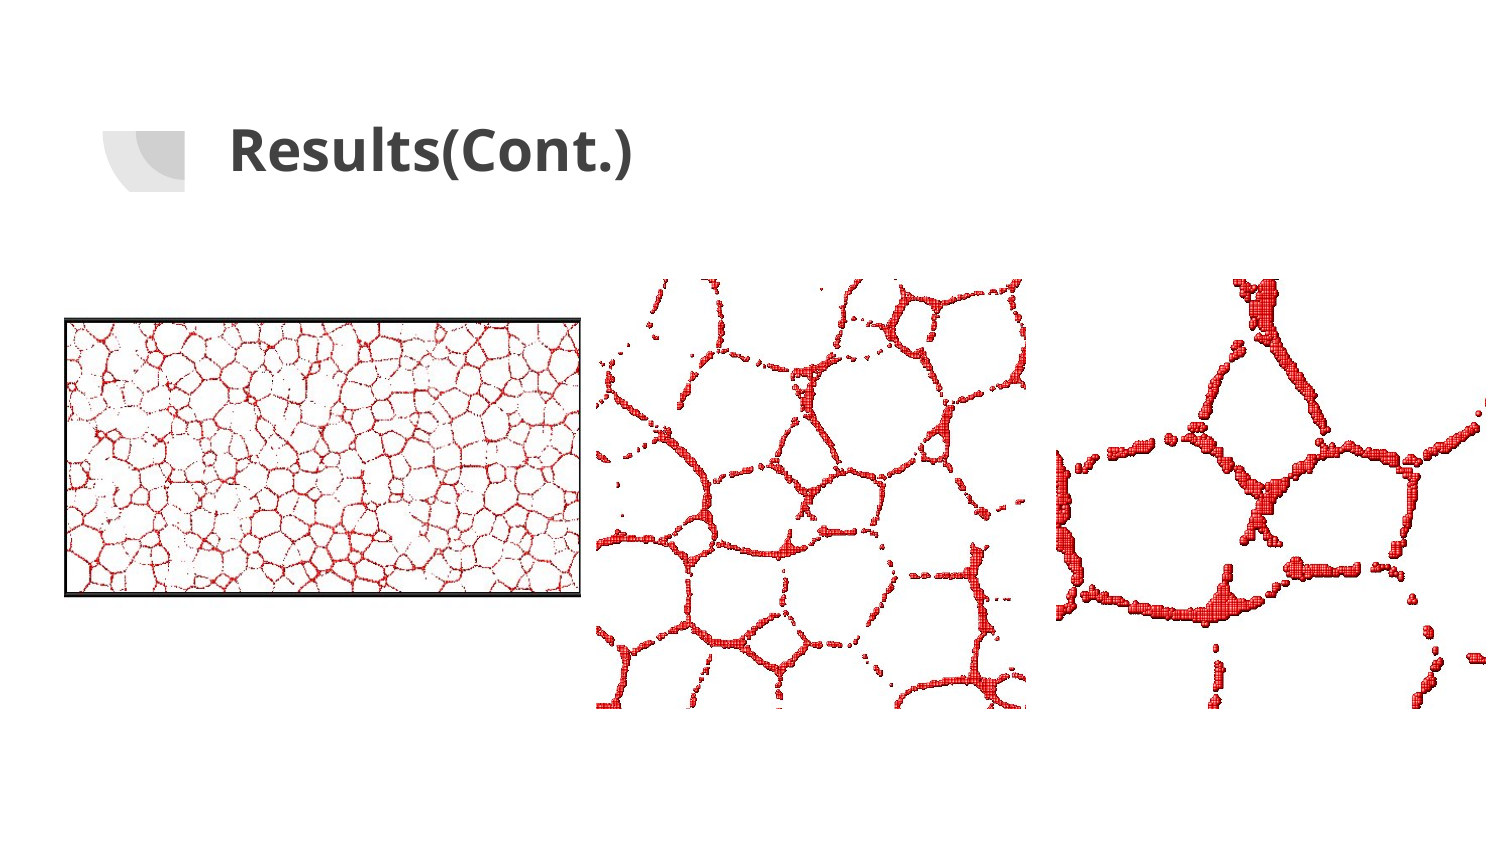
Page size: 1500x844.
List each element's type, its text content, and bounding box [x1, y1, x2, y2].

title Results(Cont.) [213, 98, 1368, 263]
picture [596, 279, 1026, 709]
picture [1056, 279, 1486, 709]
picture [63, 192, 582, 725]
